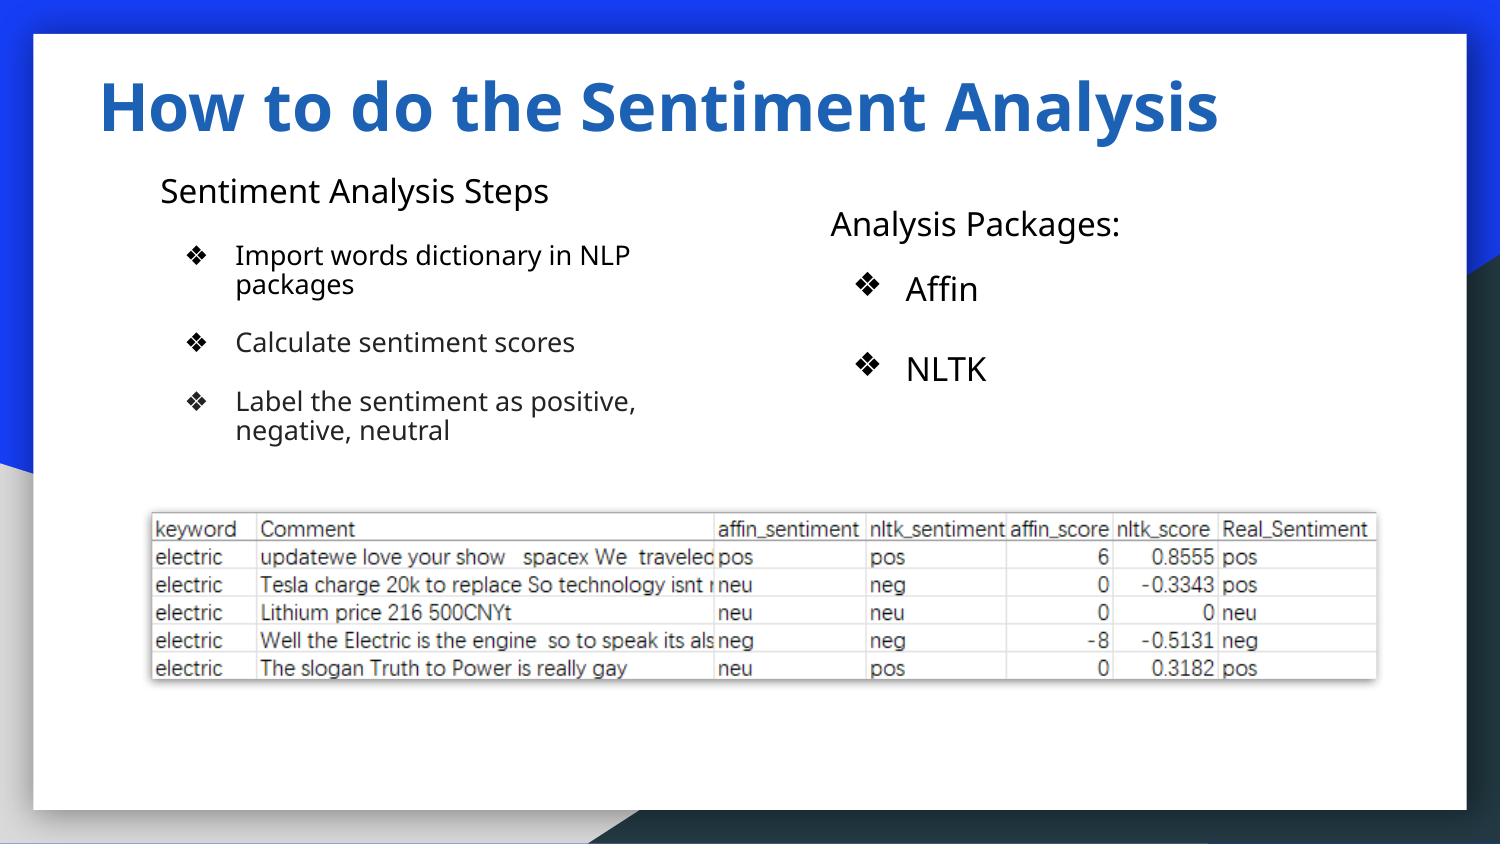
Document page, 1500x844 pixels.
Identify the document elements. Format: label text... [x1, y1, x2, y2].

title How to do the Sentiment Analysis [83, 49, 1315, 207]
text_box Analysis Packages: Affin NLTK [815, 187, 1363, 403]
list Sentiment Analysis Steps Import words dictionary in NLP packages Calculate sentiment scores Label the sentiment as positive, negative, neutral [145, 207, 750, 520]
picture [151, 512, 1377, 679]
